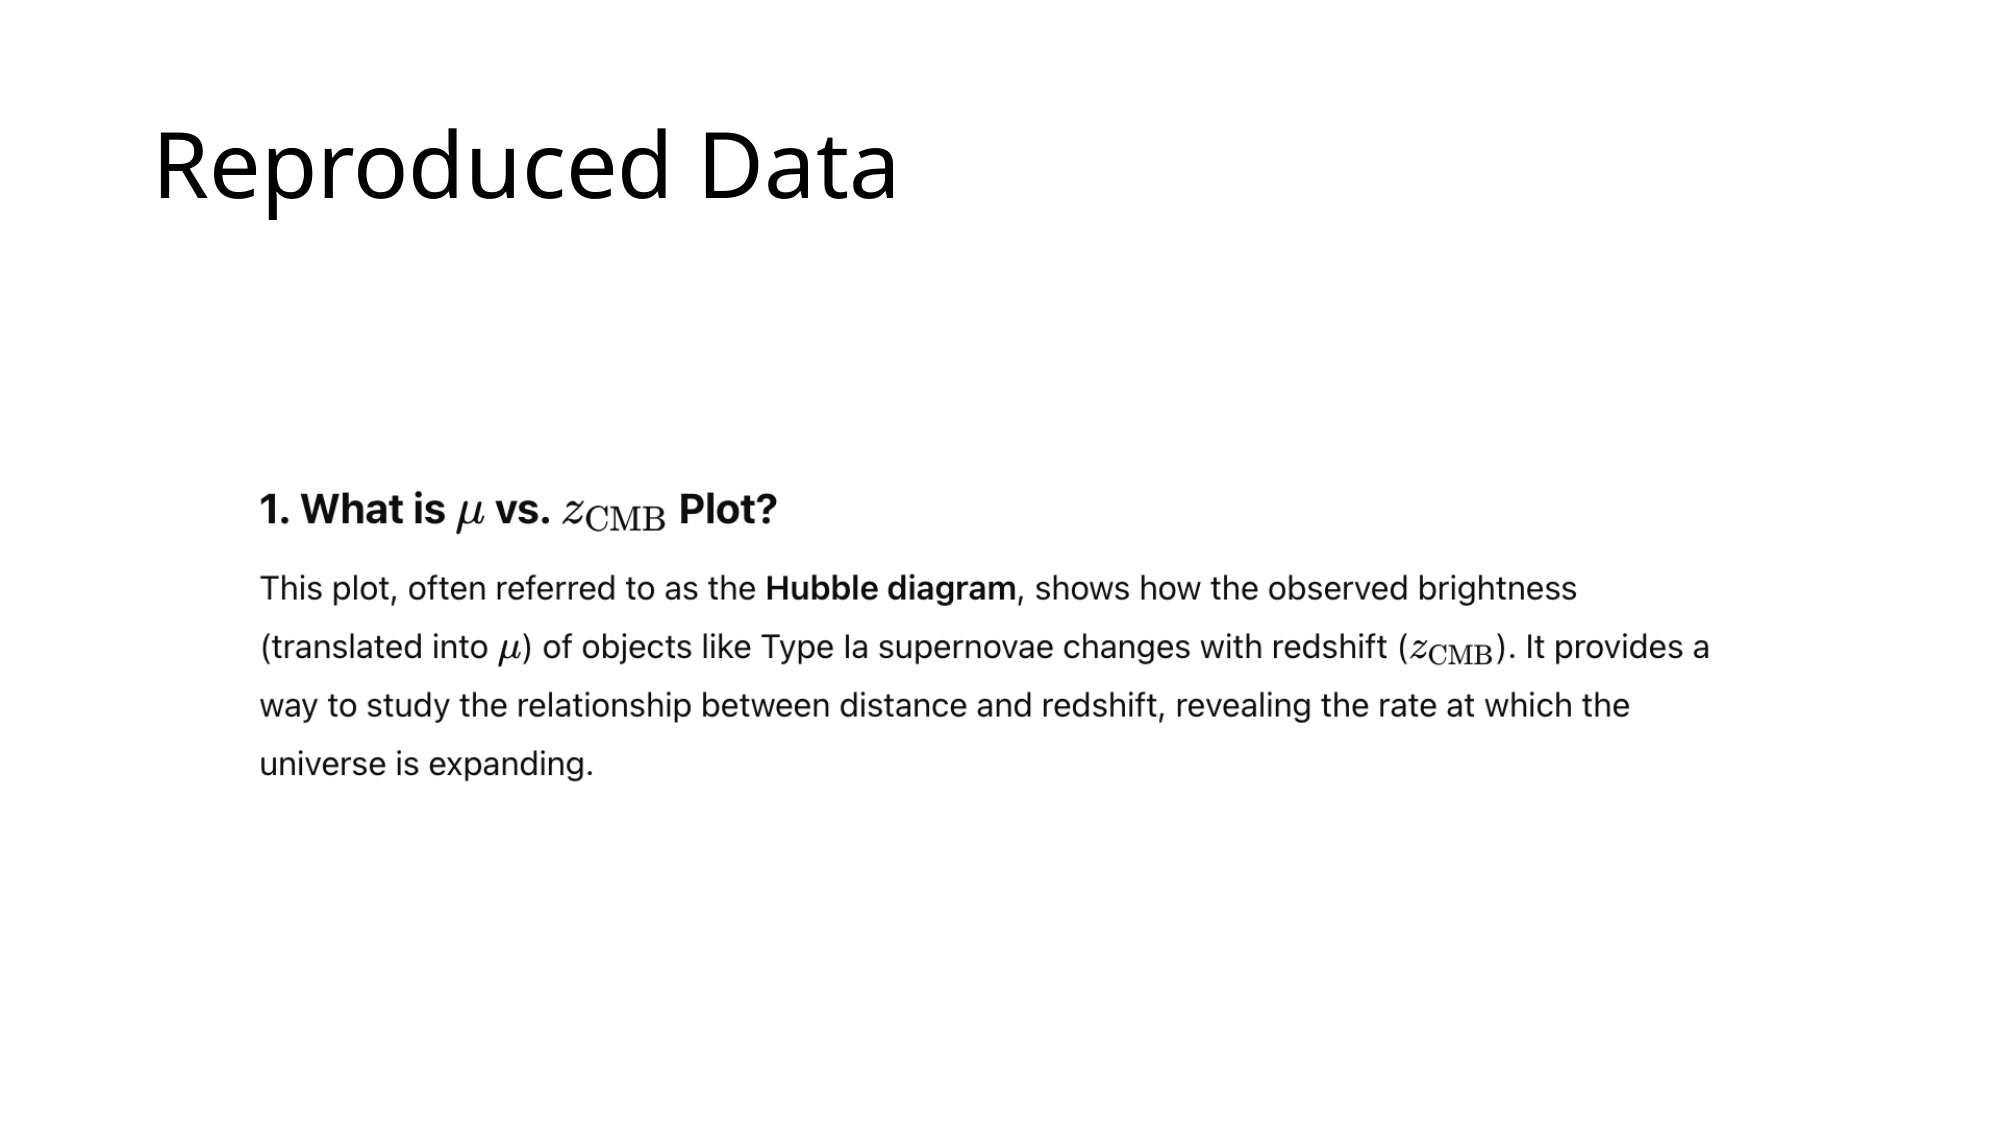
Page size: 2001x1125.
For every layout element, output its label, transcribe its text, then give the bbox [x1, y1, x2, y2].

title Reproduced Data [137, 59, 1863, 278]
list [200, 470, 1799, 842]
